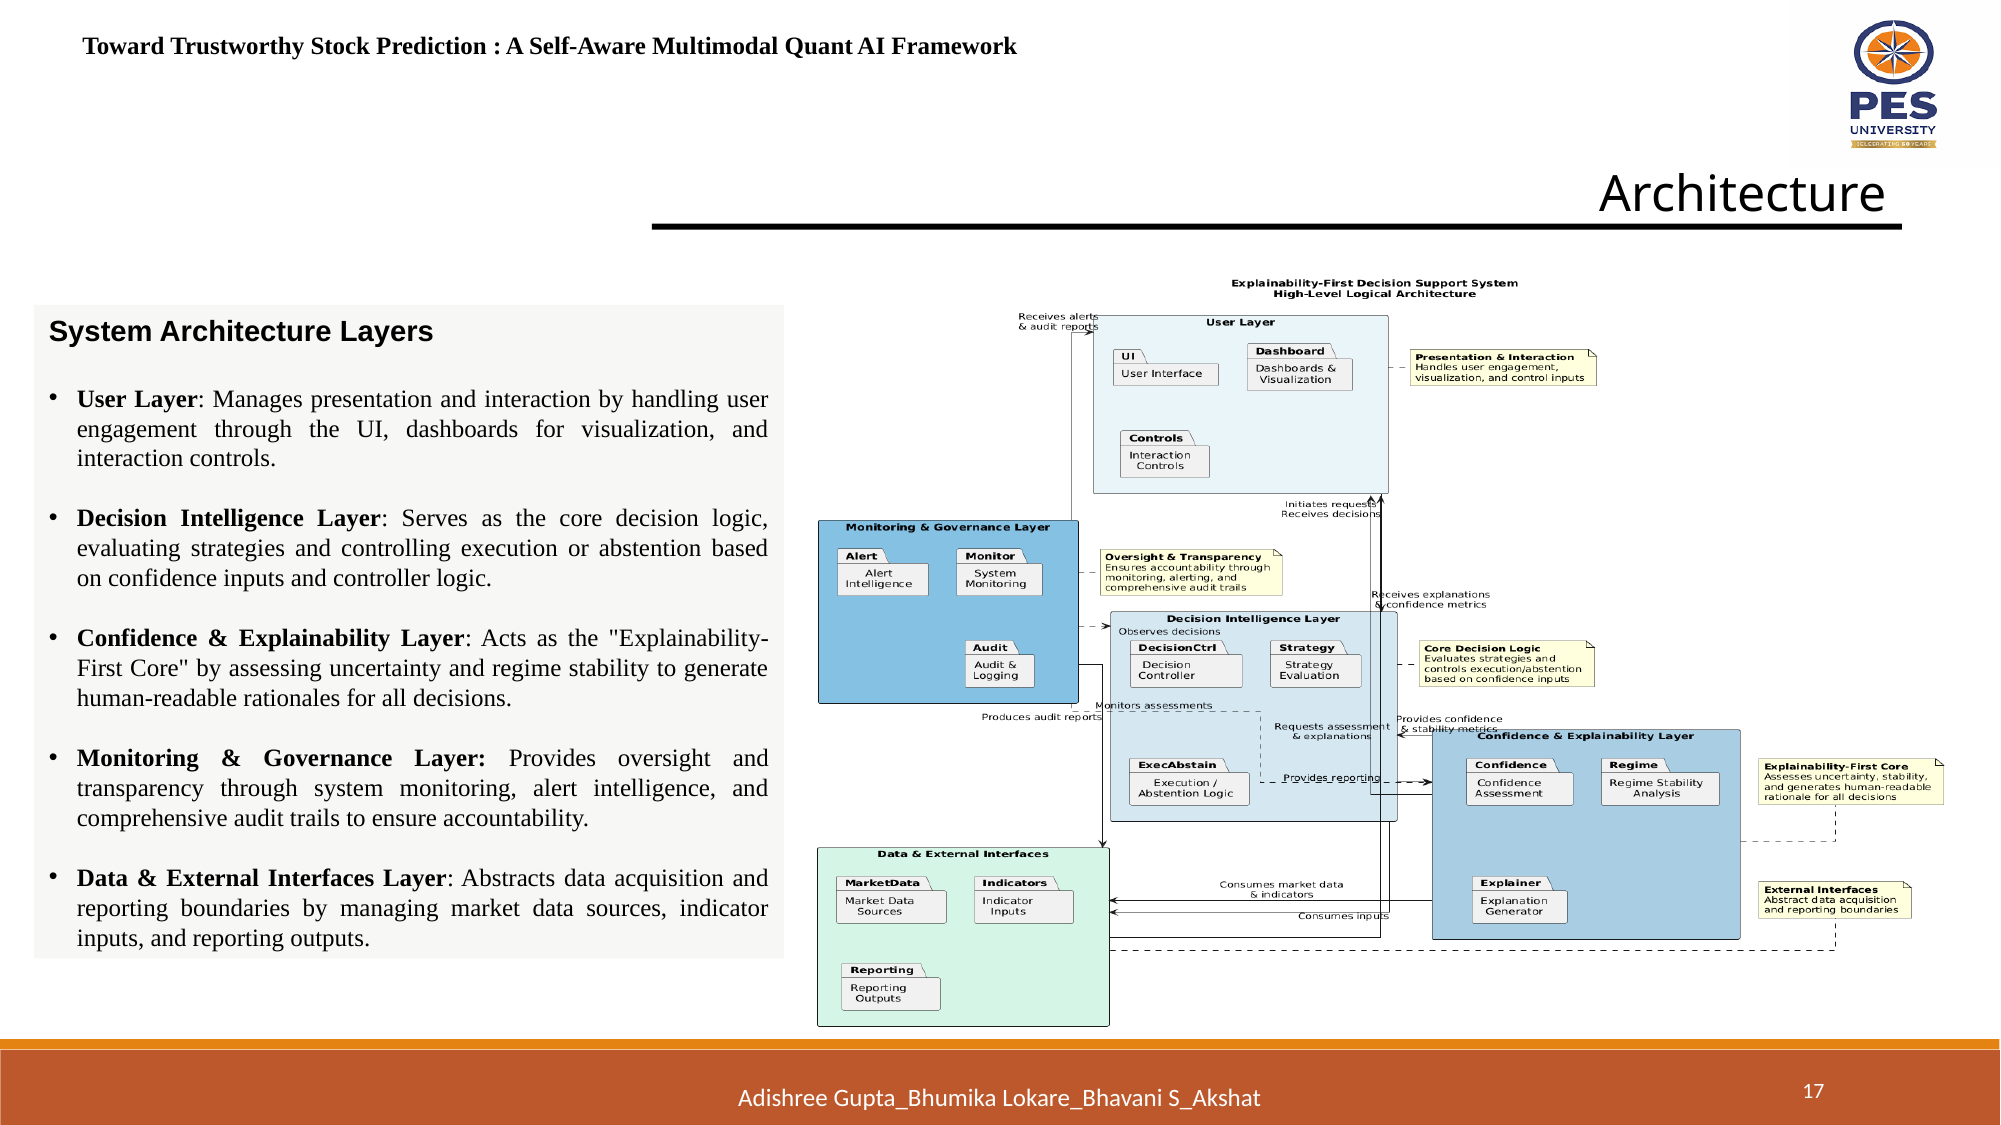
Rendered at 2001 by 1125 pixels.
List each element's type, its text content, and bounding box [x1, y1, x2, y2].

picture [810, 271, 1948, 1030]
picture [1787, 0, 2000, 169]
text_box Adishree Gupta_Bhumika Lokare_Bhavani S_Akshat [669, 1074, 1330, 1120]
slide_number 17 [1624, 1059, 1840, 1120]
text_box Architecture [907, 153, 1902, 230]
text_box System Architecture Layers User Layer: Manages presentation and interaction by handling user engagement through the UI, dashboards for visualization, and interaction controls. Decision Intelligence Layer: Serves as the core decision logic, evaluating strategies and controlling execution or abstention based on confidence inputs and controller logic. Confidence & Explainability Layer: Acts as the "Explainability-First Core" by assessing uncertainty and regime stability to generate human-readable rationales for all decisions. Monitoring & Governance Layer: Provides oversight and transparency through system monitoring, alert intelligence, and comprehensive audit trails to ensure accountability. Data & External Interfaces Layer: Abstracts data acquisition and reporting boundaries by managing market data sources, indicator inputs, and reporting outputs. [33, 304, 784, 959]
text_box Toward Trustworthy Stock Prediction : A Self-Aware Multimodal Quant AI Framework [4, 17, 1097, 73]
text_box [651, 223, 907, 230]
